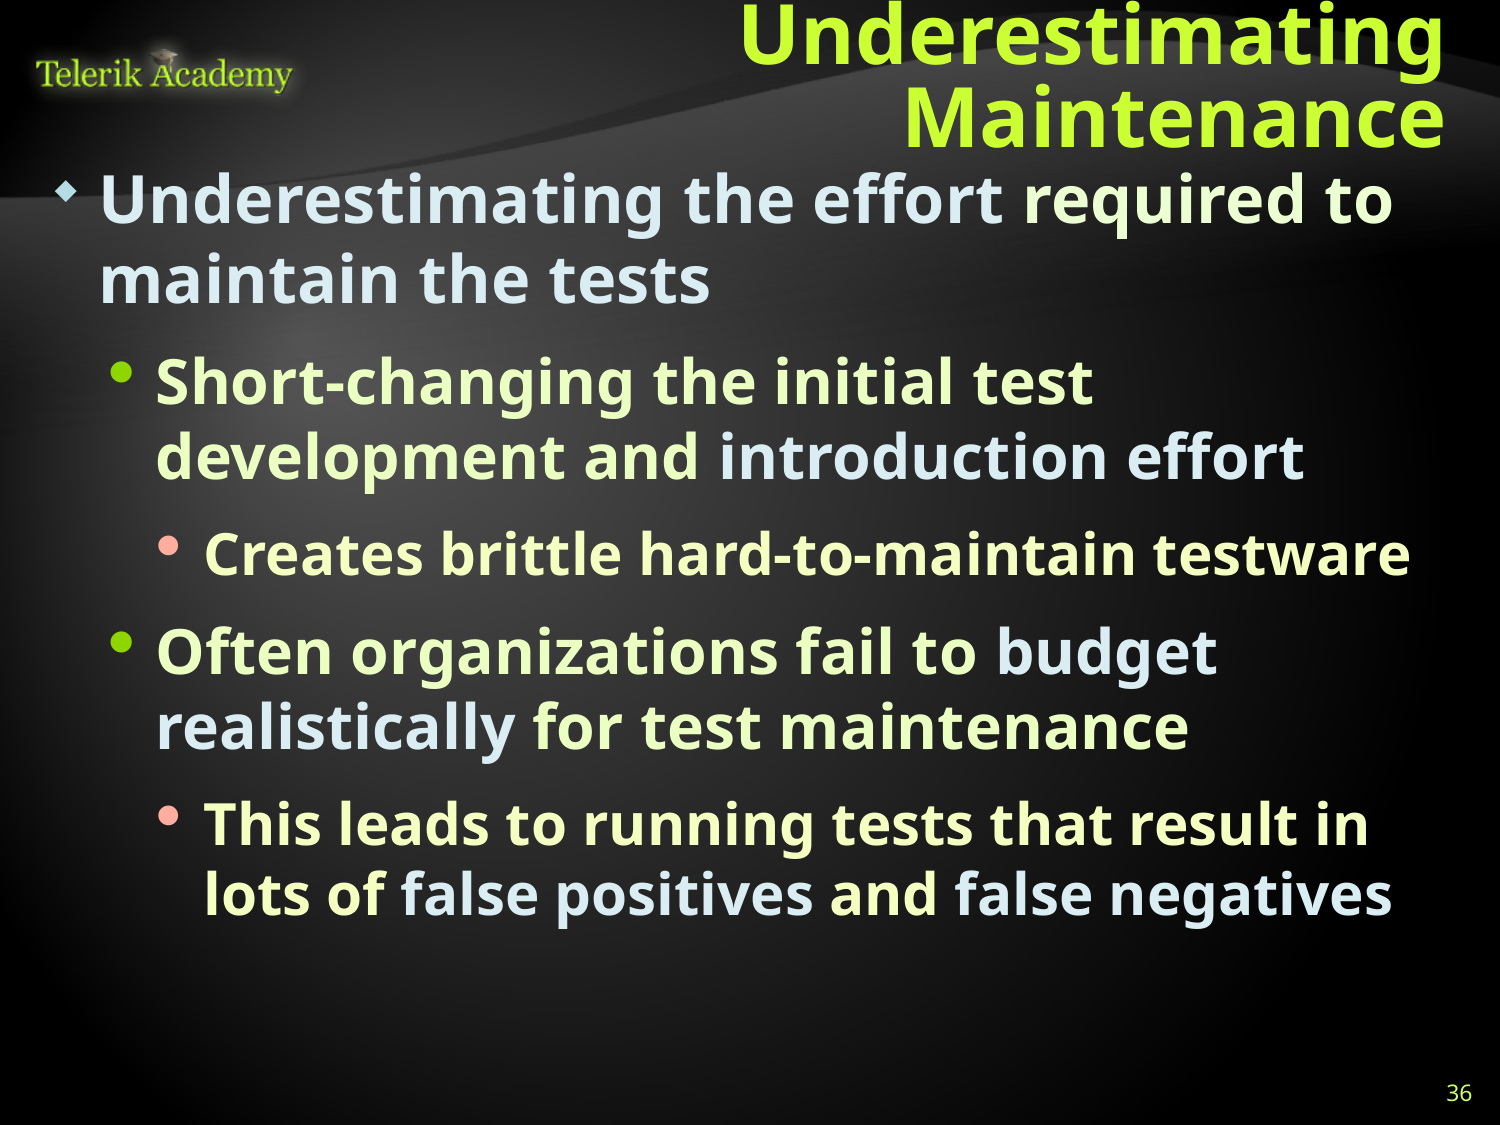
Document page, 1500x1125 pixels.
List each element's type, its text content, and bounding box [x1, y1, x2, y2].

list Underestimating the effort required to maintain the tests Short-changing the initial test development and introduction effort Creates brittle hard-to-maintain testware Often organizations fail to budget realistically for test maintenance This leads to running tests that result in lots of false positives and false negatives [37, 149, 1463, 1100]
picture [0, 0, 1500, 1125]
slide_number 36 [1412, 1074, 1488, 1113]
title Underestimating Maintenance [300, 12, 1463, 149]
